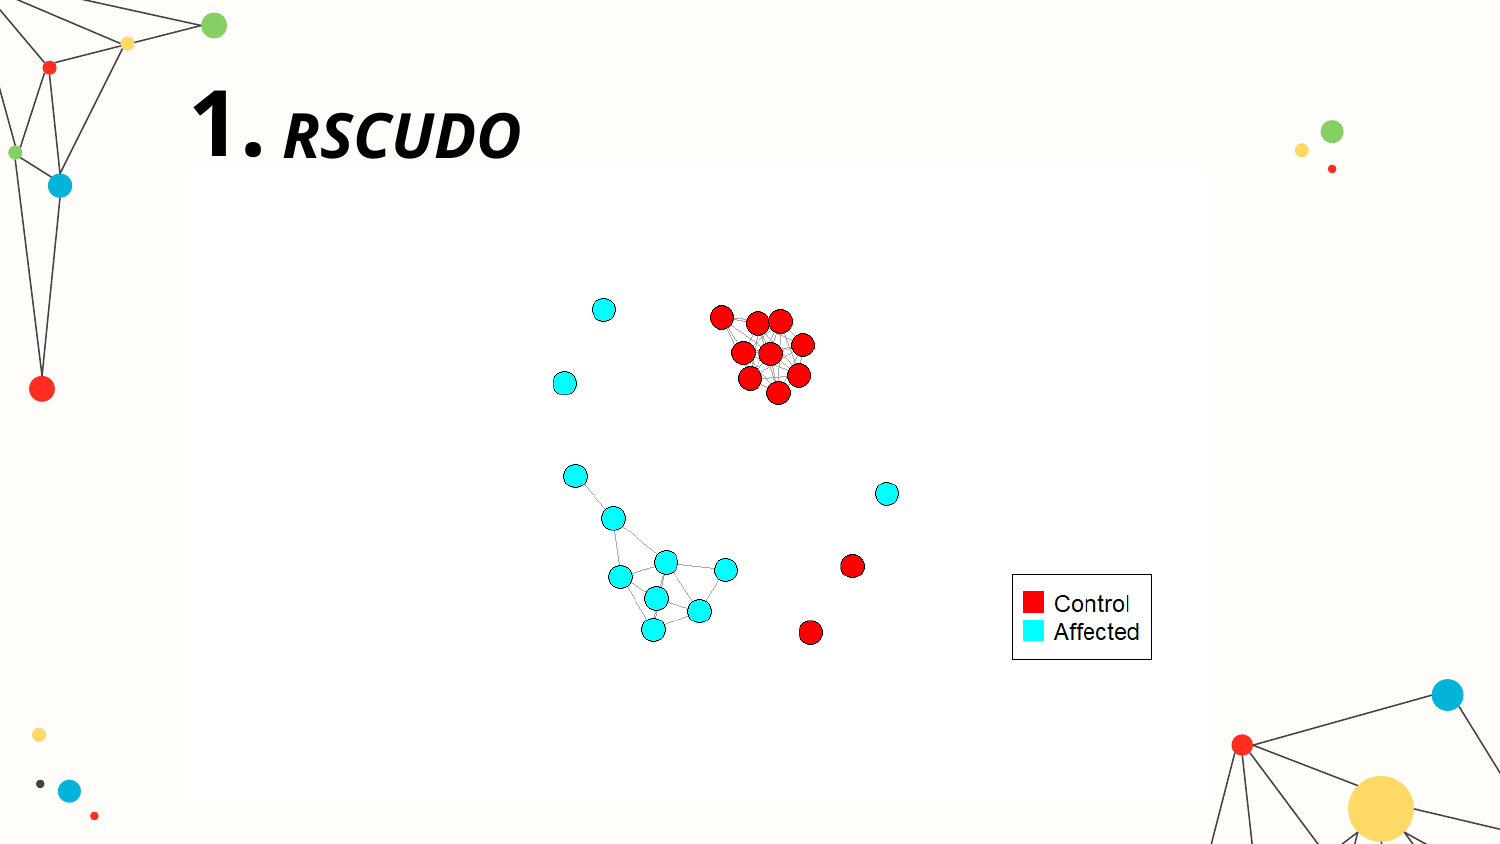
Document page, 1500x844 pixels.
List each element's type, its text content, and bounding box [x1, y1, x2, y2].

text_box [1294, 119, 1344, 174]
text_box RSCUDO [266, 47, 1272, 186]
picture [184, 168, 1210, 802]
text_box 1. [92, 27, 364, 213]
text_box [1173, 678, 1500, 844]
